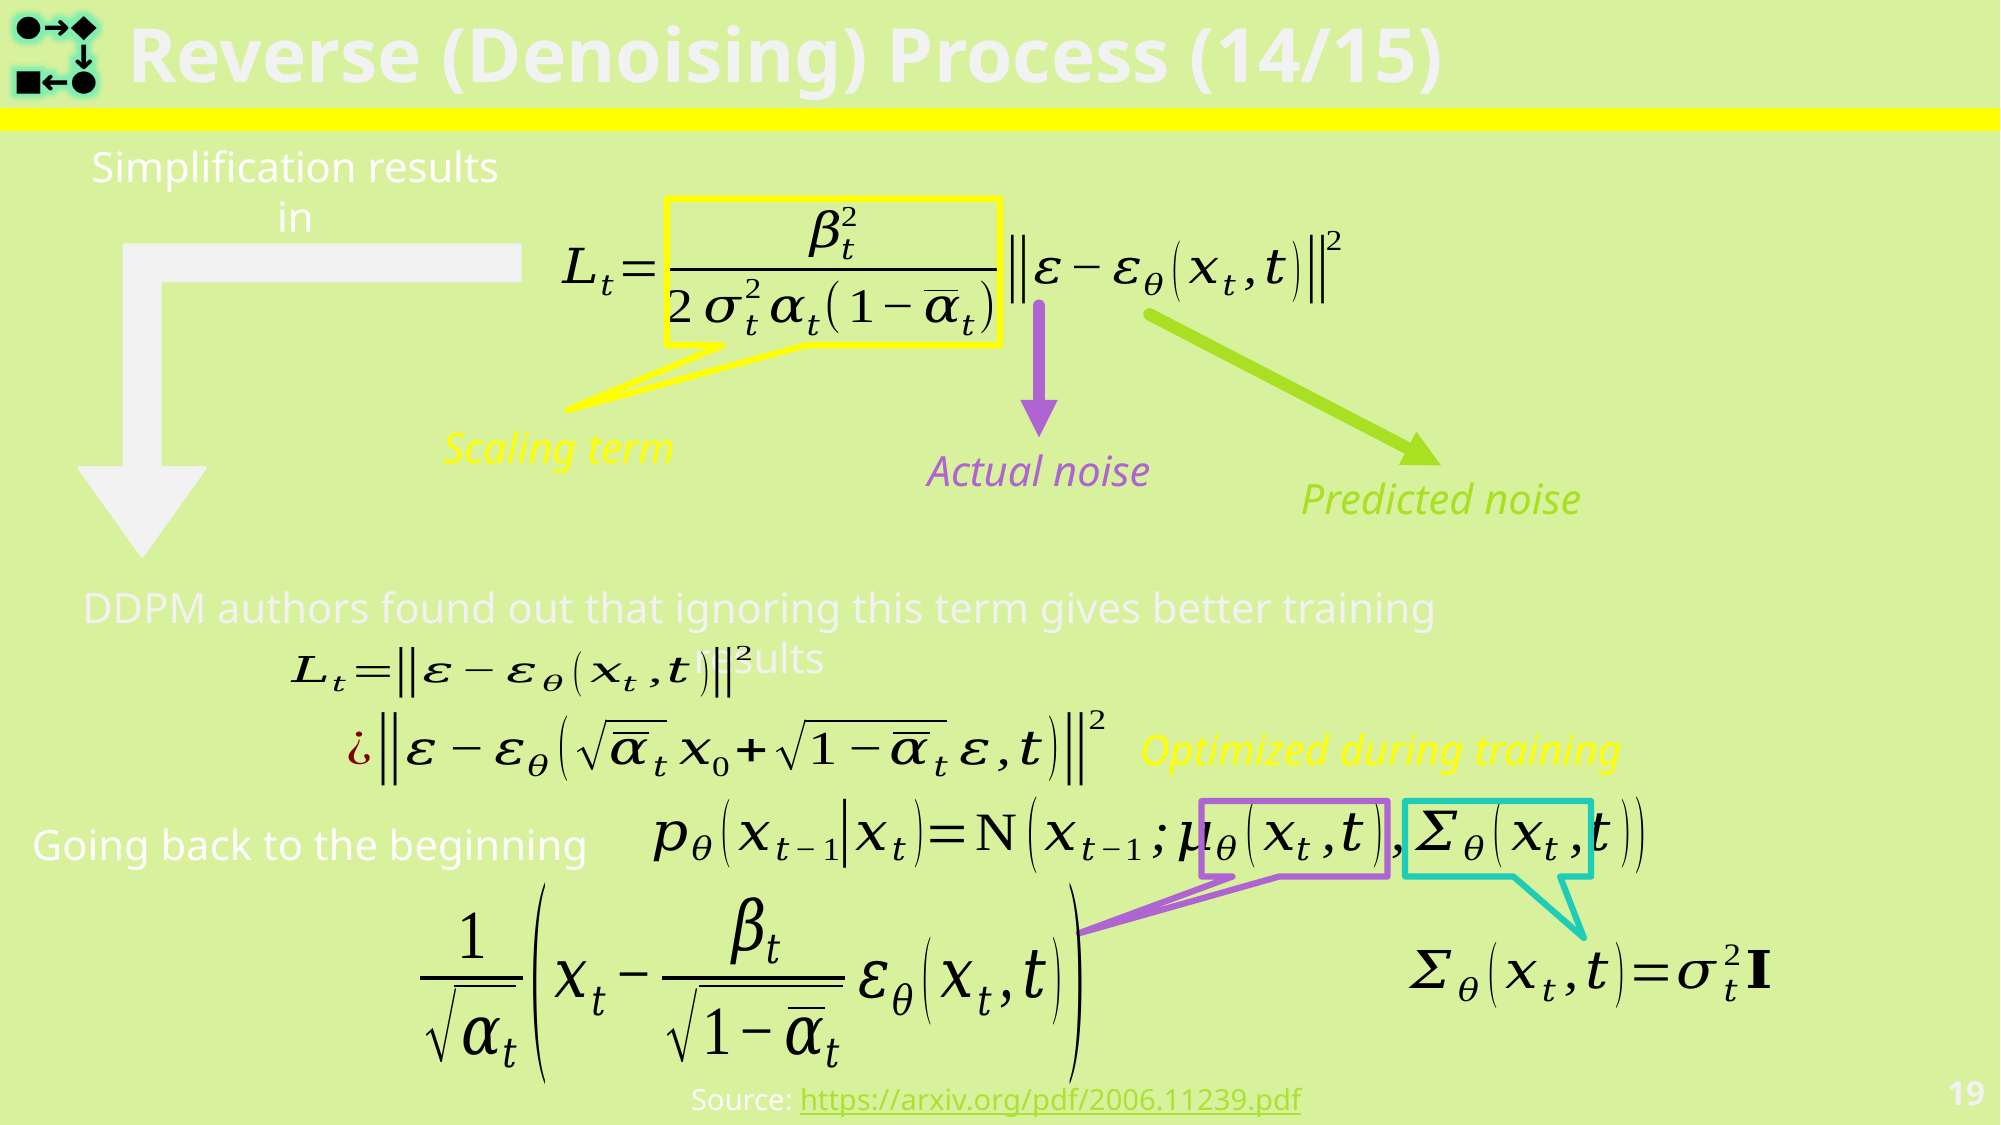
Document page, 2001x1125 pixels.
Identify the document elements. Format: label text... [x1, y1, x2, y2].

slide_number 18 [1909, 1065, 2000, 1125]
text_box Predicted noise [1257, 465, 1625, 531]
text_box [566, 197, 1002, 412]
text_box [77, 243, 522, 558]
text_box Actual noise [889, 437, 1189, 503]
text_box Scaling term [409, 414, 709, 479]
text_box Simplification results in [56, 132, 535, 248]
text_box DDPM authors found out that ignoring this term gives better training results [0, 574, 1519, 690]
text_box Source: https://arxiv.org/pdf/2006.11239.pdf [676, 1073, 1324, 1125]
text_box [1403, 799, 1593, 940]
text_box Going back to the beginning [0, 811, 621, 876]
text_box [0, 108, 2000, 131]
text_box Optimized during training [1107, 716, 1655, 782]
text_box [1149, 314, 1442, 466]
picture [0, 1, 113, 108]
text_box [1079, 799, 1390, 935]
text_box Reverse (Denoising) Process (14/15) [120, 0, 2000, 105]
